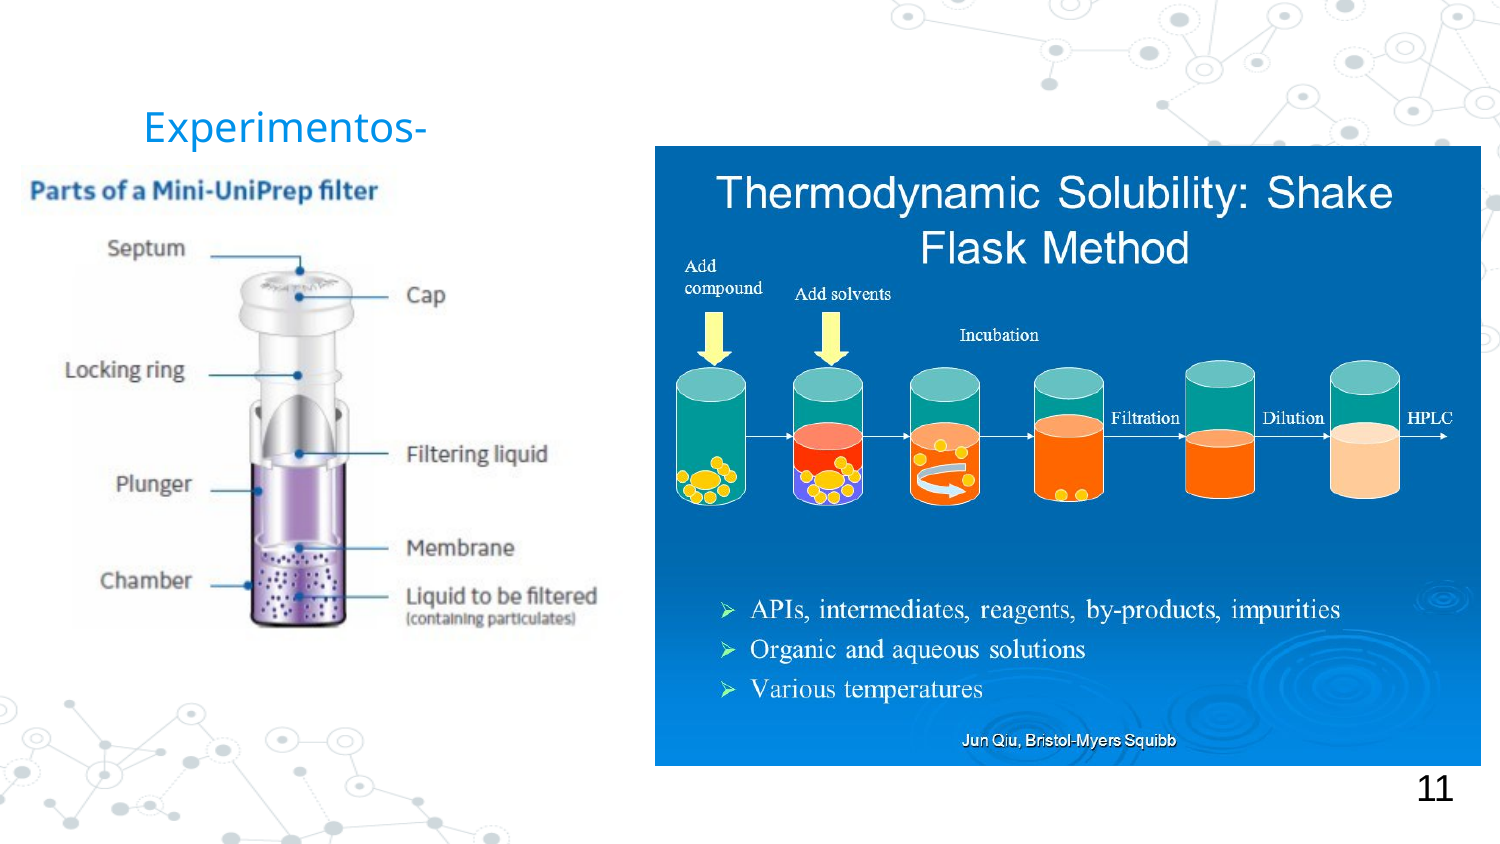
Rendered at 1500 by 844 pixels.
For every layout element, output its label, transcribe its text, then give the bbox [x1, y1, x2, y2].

picture [0, 0, 1500, 844]
title Experimentos- [128, 50, 1372, 166]
text_box 11 [1401, 774, 1481, 822]
